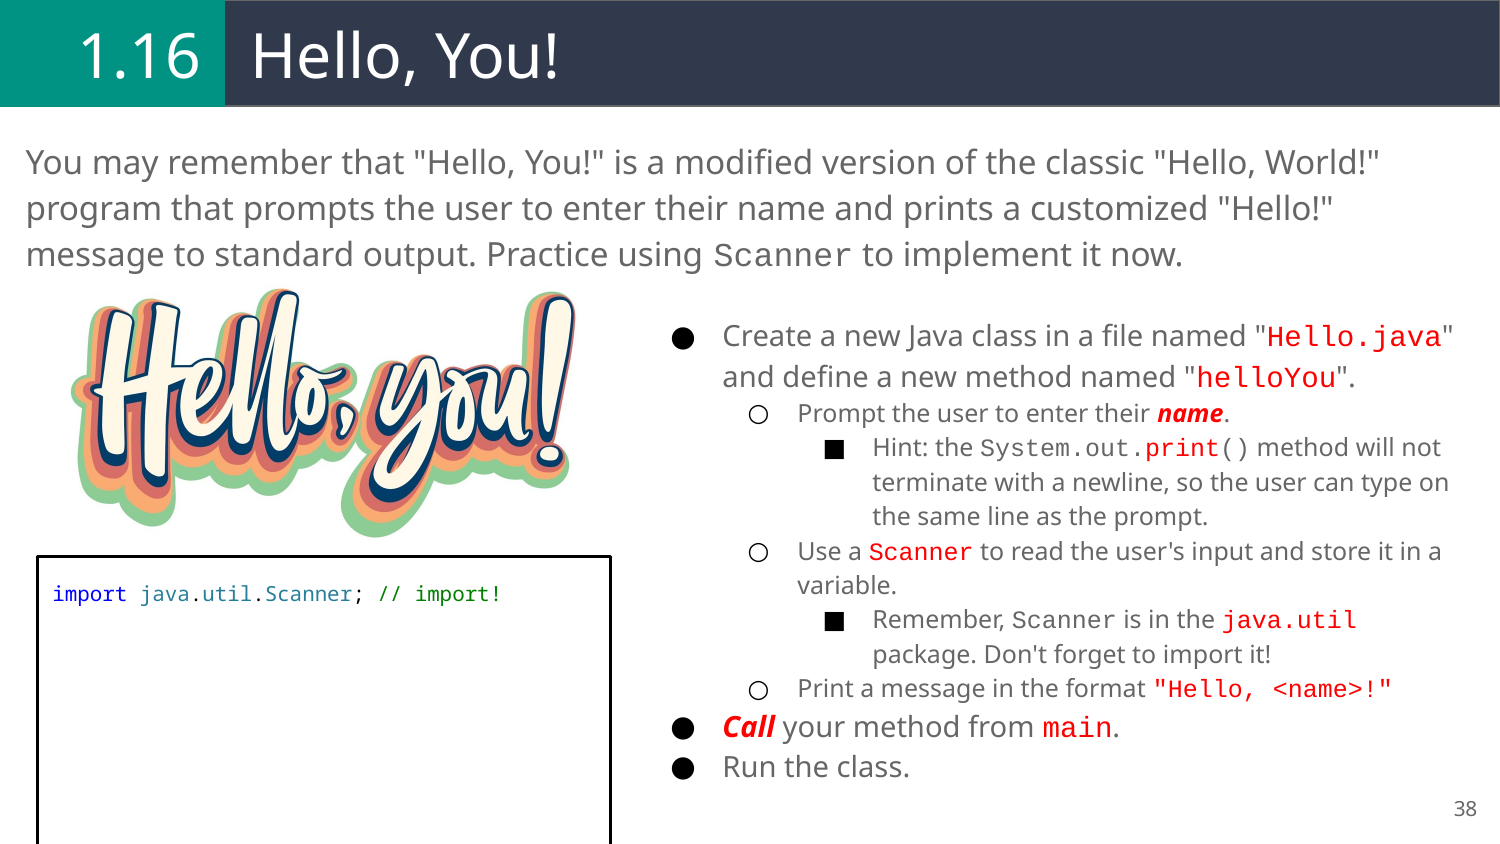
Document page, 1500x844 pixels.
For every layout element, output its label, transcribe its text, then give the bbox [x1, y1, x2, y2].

list You may remember that "Hello, You!" is a modified version of the classic "Hello, World!" program that prompts the user to enter their name and prints a customized "Hello!" message to standard output. Practice using Scanner to implement it now. [10, 120, 1480, 625]
list Create a new Java class in a file named "Hello.java" and define a new method named "helloYou". Prompt the user to enter their name. Hint: the System.out.print() method will not terminate with a newline, so the user can type on the same line as the prompt. Use a Scanner to read the user's input and store it in a variable. Remember, Scanner is in the java.util package. Don't forget to import it! Print a message in the format "Hello, <name>!" Call your method from main. Run the class. [632, 625, 1470, 803]
title Hello, You! [235, 0, 1490, 139]
picture [69, 269, 579, 552]
title 1.16 [10, 0, 217, 139]
slide_number 38 [1402, 777, 1493, 842]
list import java.util.Scanner; // import! [36, 555, 612, 844]
